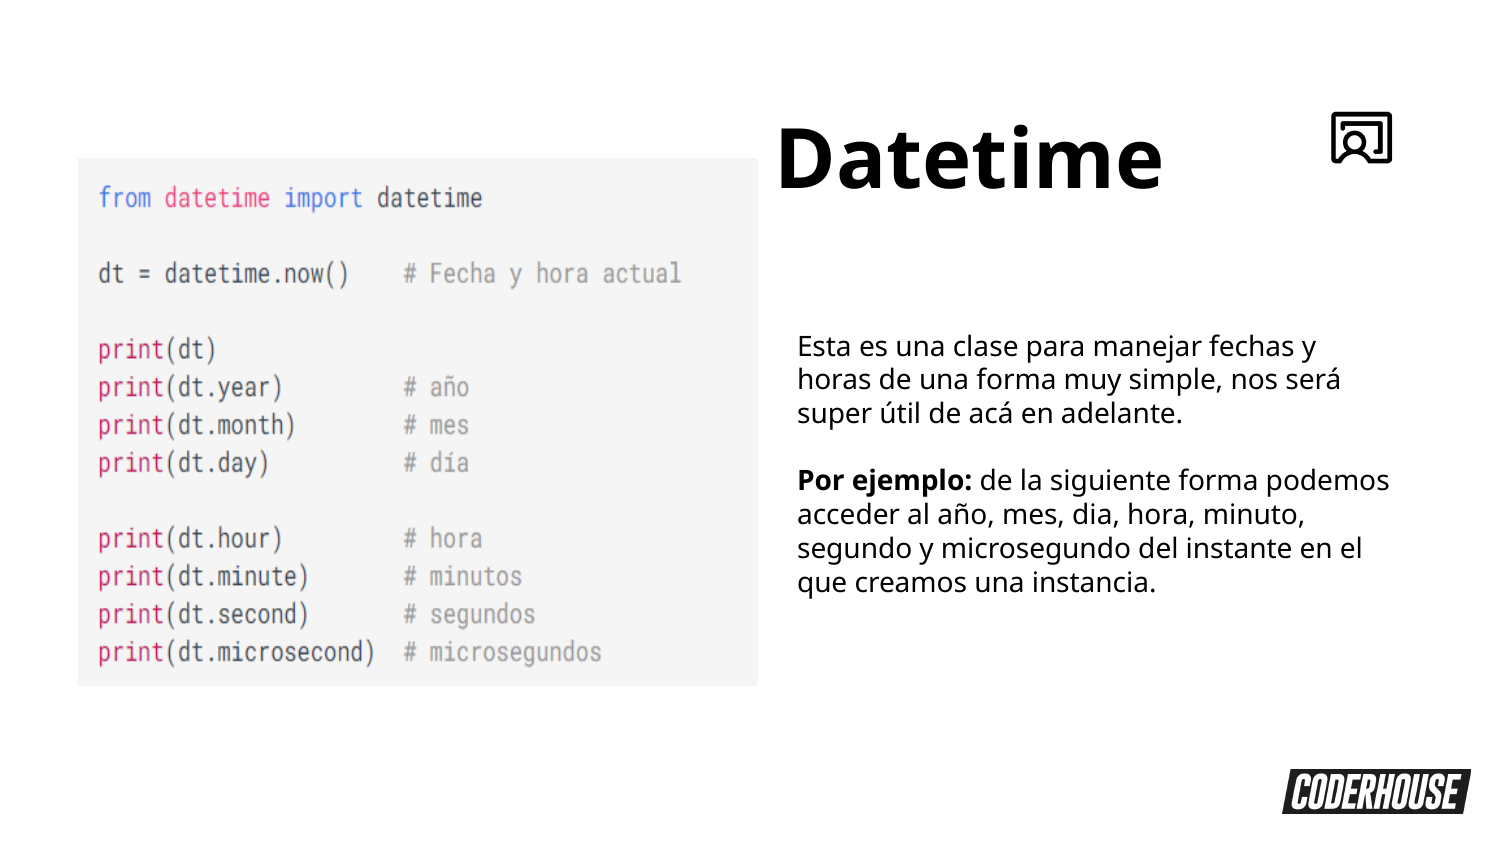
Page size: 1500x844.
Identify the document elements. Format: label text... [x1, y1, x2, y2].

picture [77, 157, 758, 686]
picture [1281, 769, 1471, 814]
text_box Datetime [759, 101, 1414, 222]
text_box Esta es una clase para manejar fechas y horas de una forma muy simple, nos será super útil de acá en adelante. Por ejemplo: de la siguiente forma podemos acceder al año, mes, dia, hora, minuto, segundo y microsegundo del instante en el que creamos una instancia. [782, 312, 1414, 681]
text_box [1300, 76, 1423, 199]
